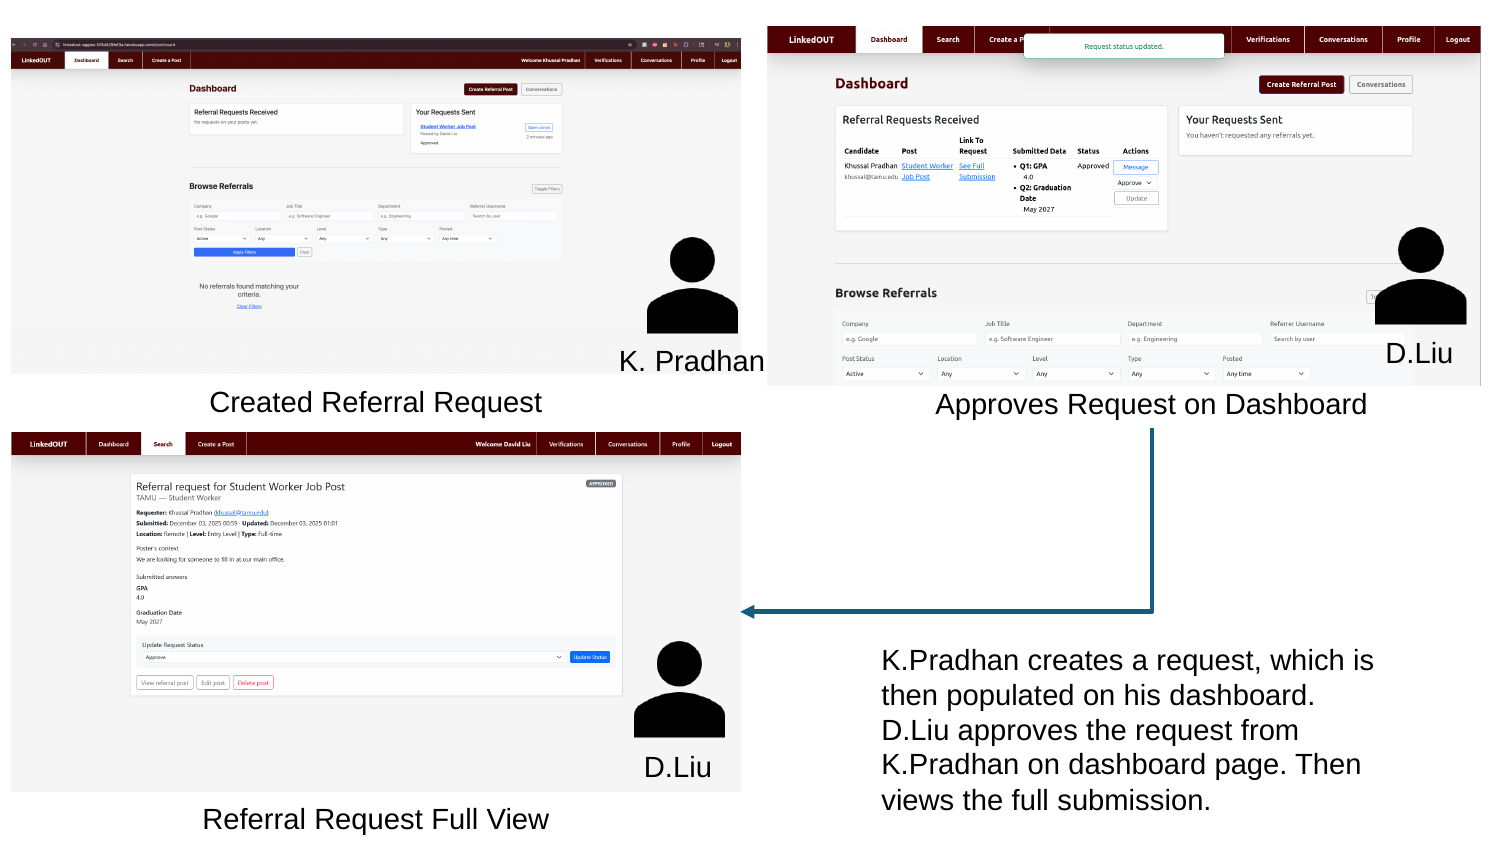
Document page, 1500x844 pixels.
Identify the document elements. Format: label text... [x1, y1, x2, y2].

text_box K.Pradhan creates a request, which is then populated on his dashboard. D.Liu approves the request from K.Pradhan on dashboard page. Then views the full submission. [866, 633, 1421, 824]
text_box K. Pradhan [589, 360, 762, 386]
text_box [854, 314, 1038, 727]
text_box Referral Request Full View [177, 799, 575, 843]
text_box Created Referral Request [177, 382, 575, 426]
picture [11, 431, 747, 792]
text_box Approves Request on Dashboard [1041, 394, 1439, 428]
picture [11, 38, 760, 374]
picture [767, 26, 1489, 387]
